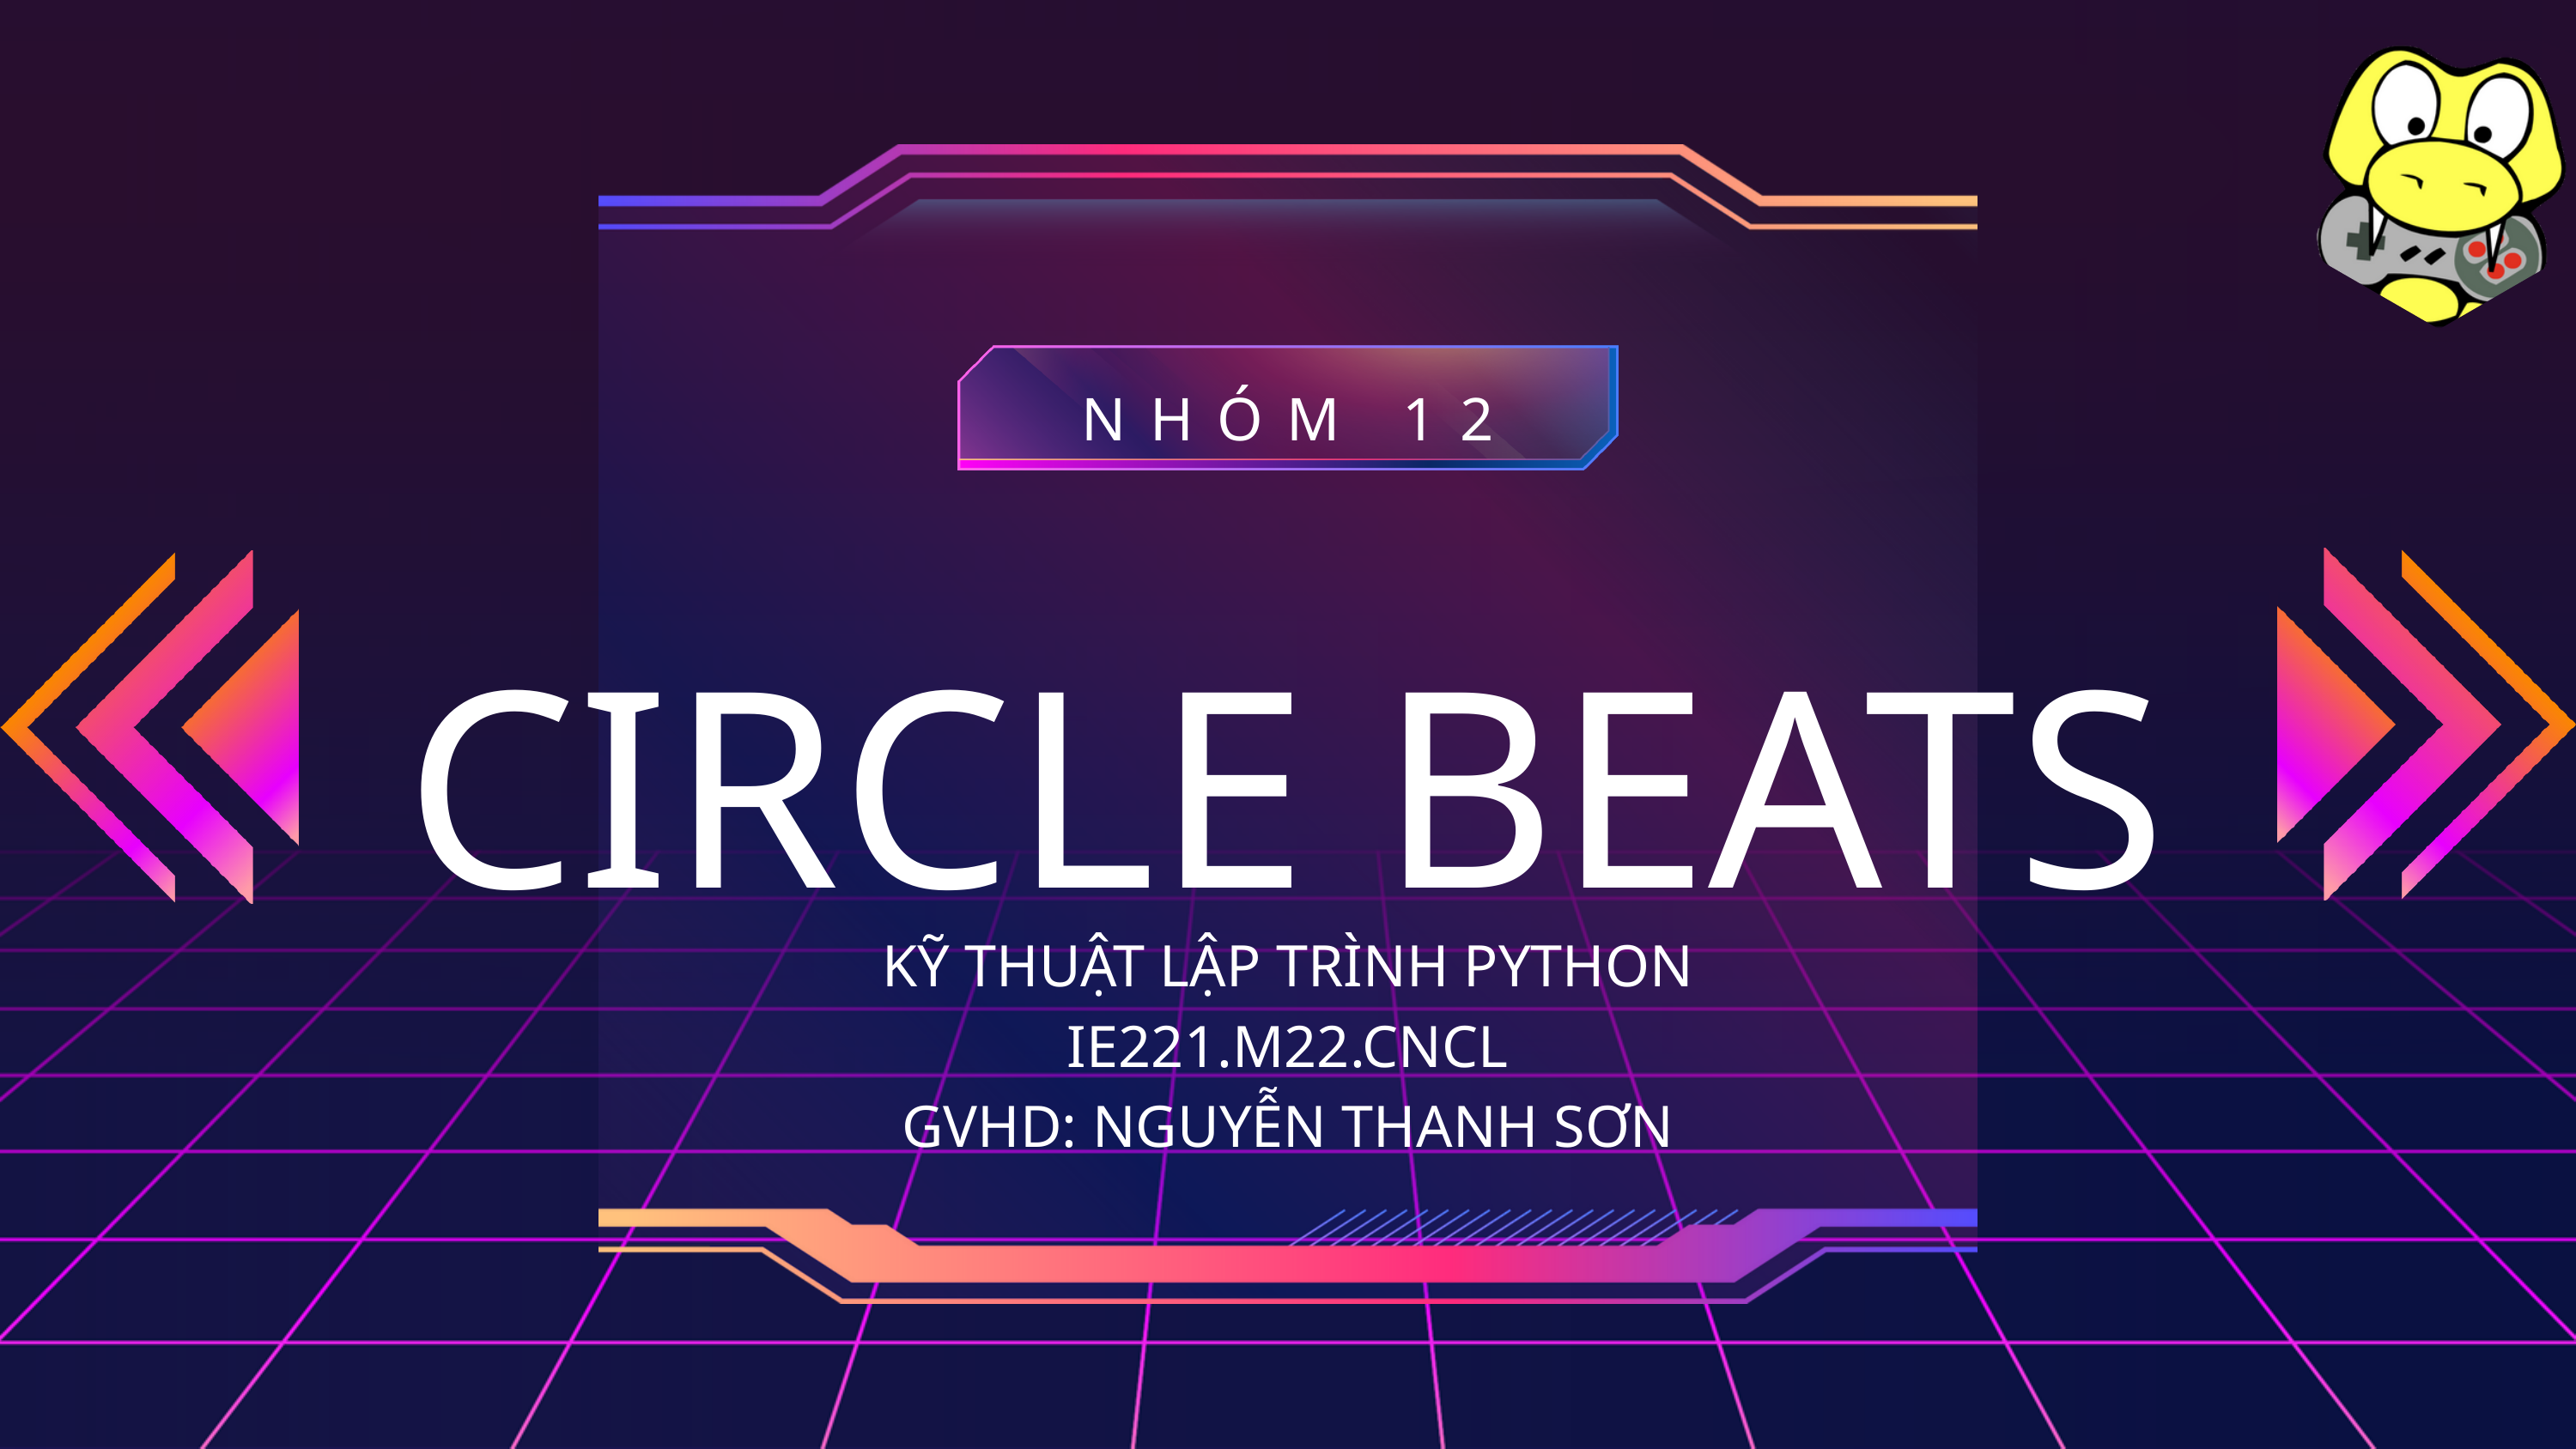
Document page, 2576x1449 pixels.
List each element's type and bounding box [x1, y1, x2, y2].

picture [0, 0, 2576, 1449]
text_box [2302, 13, 2576, 330]
